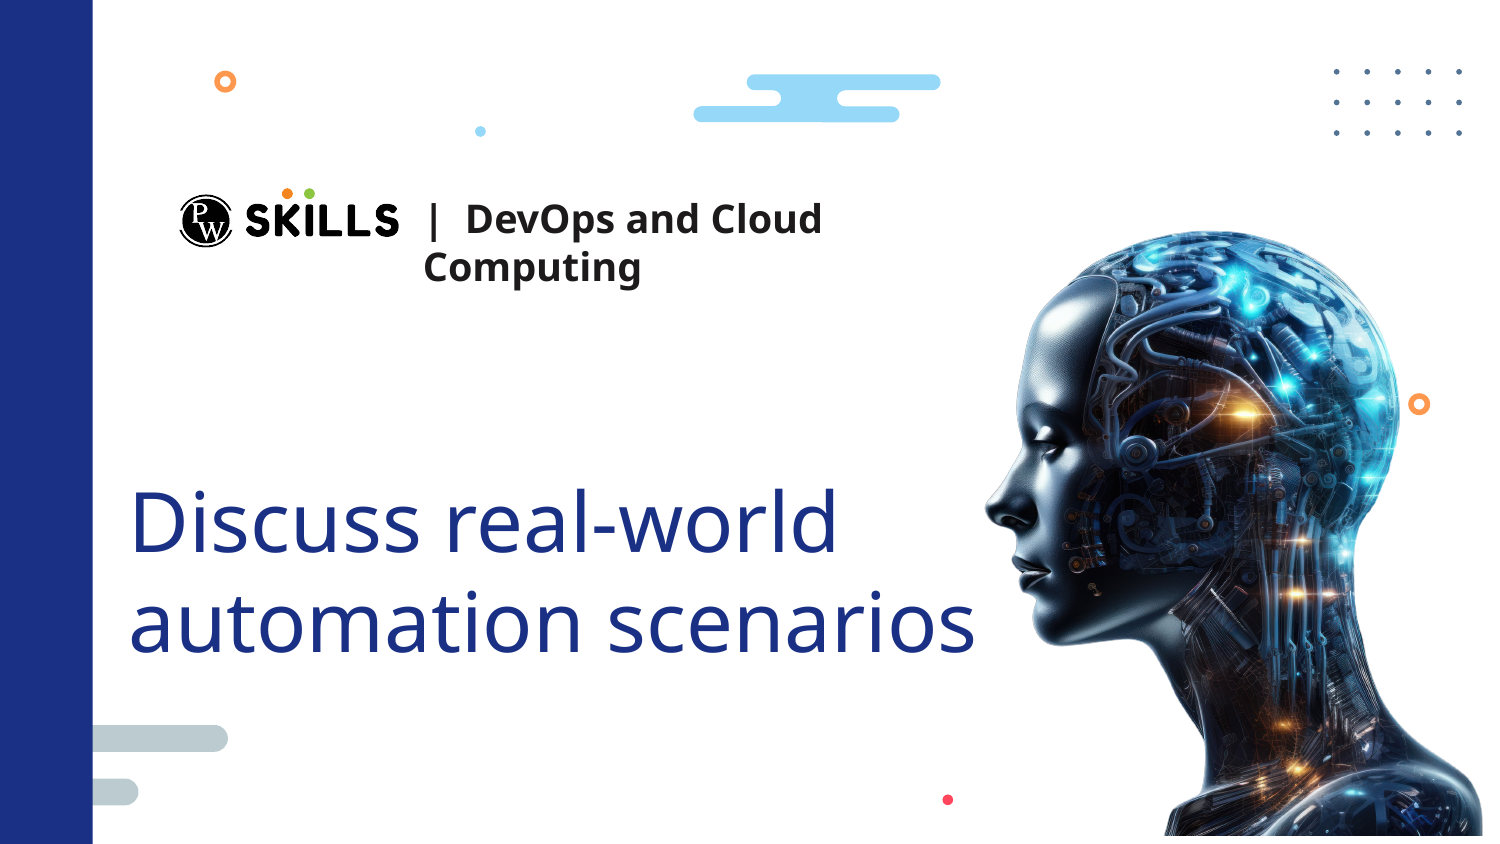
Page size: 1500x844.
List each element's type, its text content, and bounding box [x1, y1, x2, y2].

text_box [0, 0, 93, 844]
title Discuss real-world automation scenarios [113, 336, 968, 844]
picture [967, 213, 1500, 837]
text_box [474, 74, 941, 138]
text_box | DevOps and Cloud Computing [407, 179, 1008, 250]
picture [179, 187, 399, 249]
